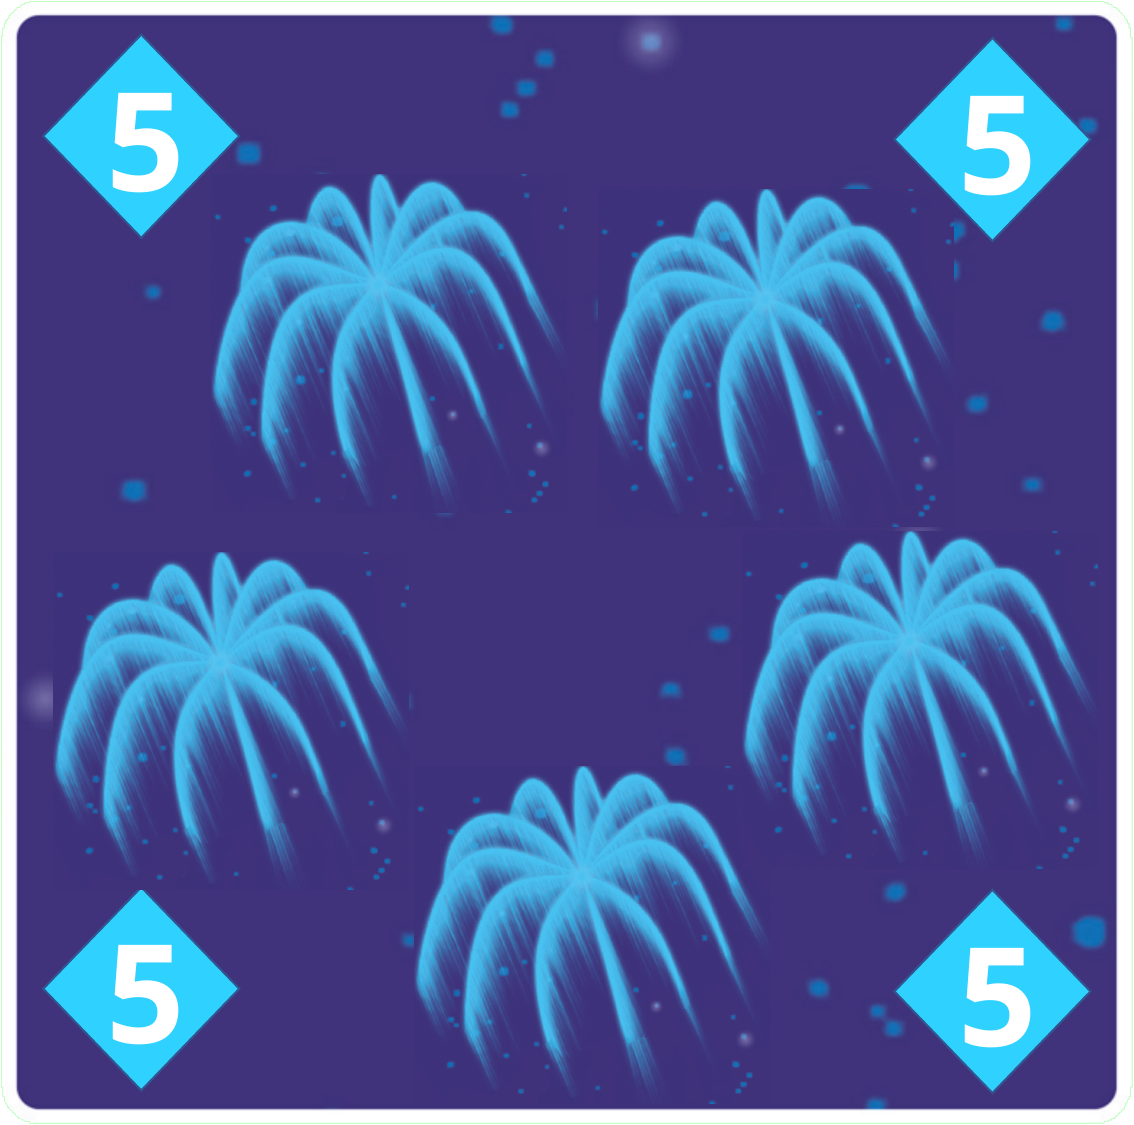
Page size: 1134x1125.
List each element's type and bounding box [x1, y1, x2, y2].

text_box [0, 0, 1134, 1125]
